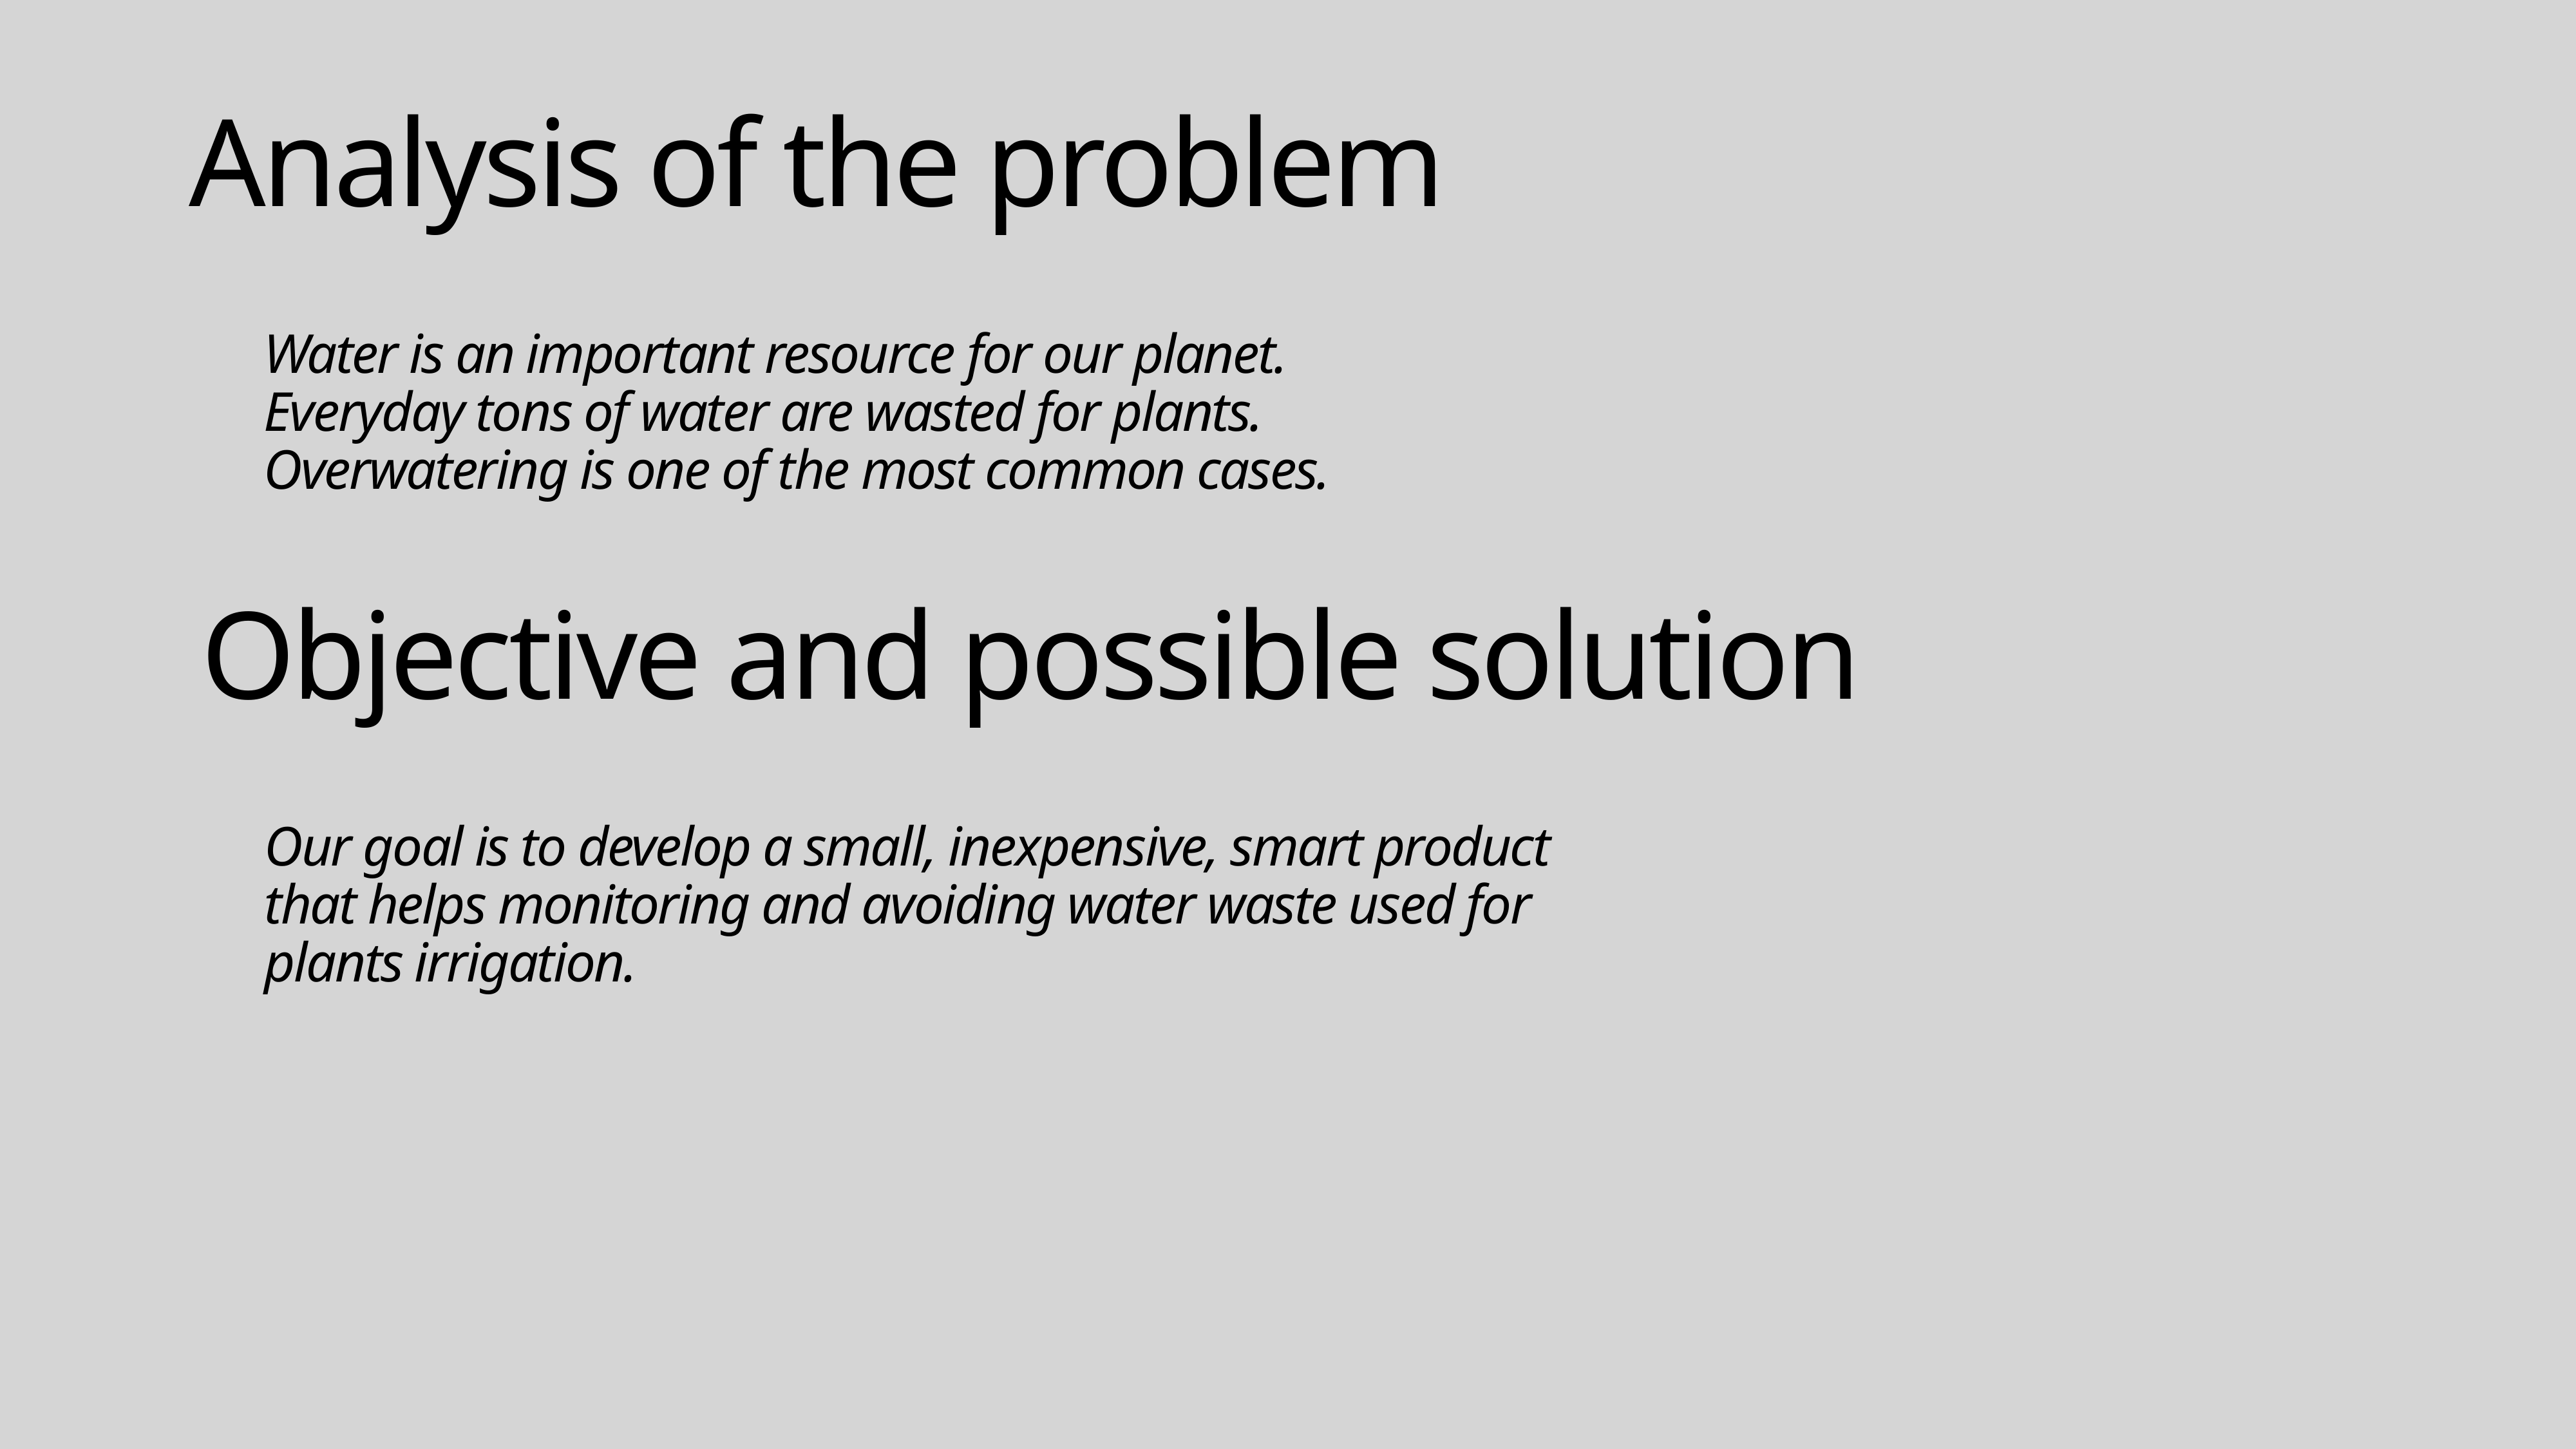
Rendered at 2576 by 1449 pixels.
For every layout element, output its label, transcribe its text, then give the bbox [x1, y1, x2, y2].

text_box Water is an important resource for our planet. Everyday tons of water are wasted for plants. Overwatering is one of the most common cases. [258, 321, 1337, 506]
text_box Analysis of the problem [184, 97, 1451, 238]
text_box Objective and possible solution [195, 589, 1867, 731]
text_box Our goal is to develop a small, inexpensive, smart product that helps monitoring and avoiding water waste used for plants irrigation. [259, 814, 1570, 999]
